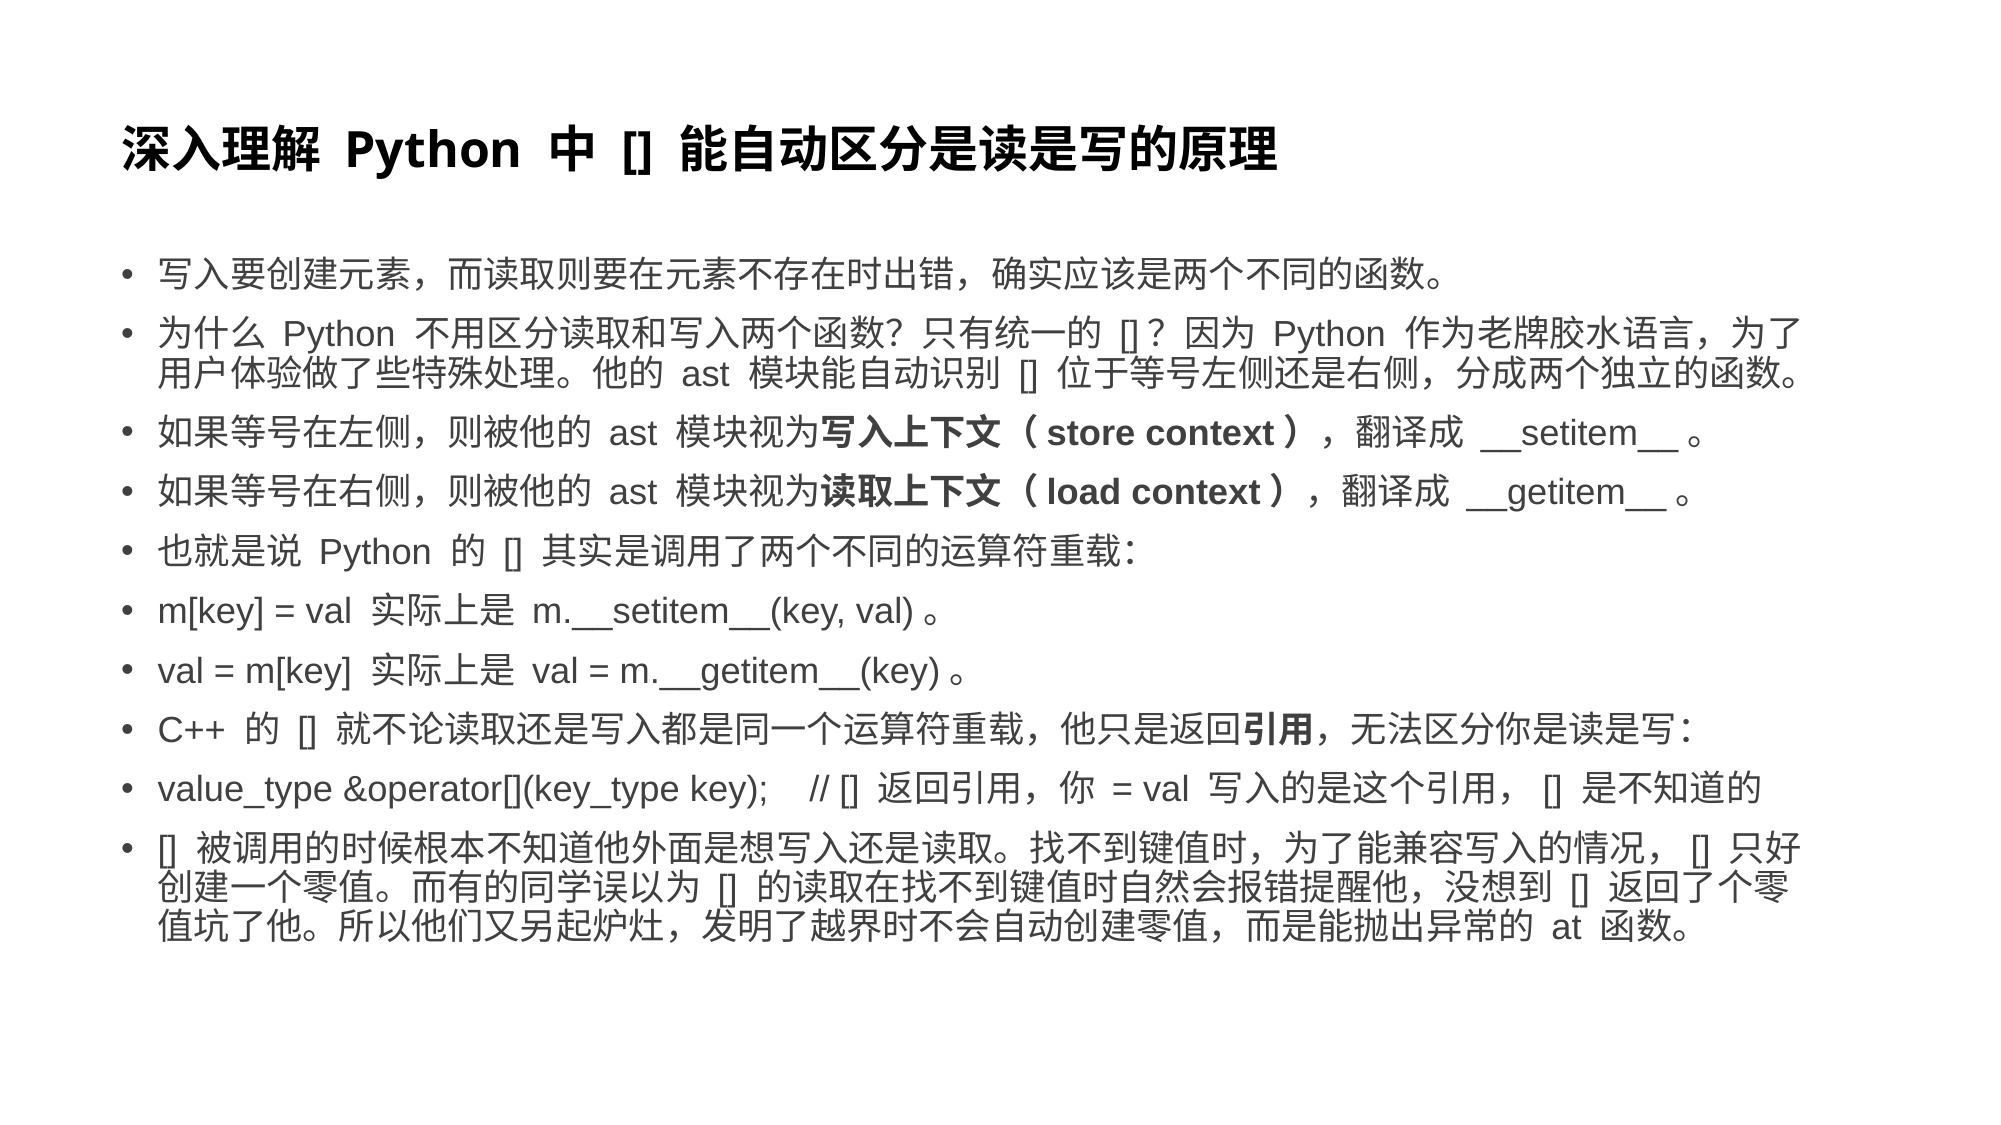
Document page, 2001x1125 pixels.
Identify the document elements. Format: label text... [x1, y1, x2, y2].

list 写入要创建元素，而读取则要在元素不存在时出错，确实应该是两个不同的函数。 为什么 Python 不用区分读取和写入两个函数？只有统一的 []？因为 Python 作为老牌胶水语言，为了用户体验做了些特殊处理。他的 ast 模块能自动识别 [] 位于等号左侧还是右侧，分成两个独立的函数。 如果等号在左侧，则被他的 ast 模块视为写入上下文（store context），翻译成 __setitem__。 如果等号在右侧，则被他的 ast 模块视为读取上下文（load context），翻译成 __getitem__。 也就是说 Python 的 [] 其实是调用了两个不同的运算符重载： m[key] = val 实际上是 m.__setitem__(key, val)。 val = m[key] 实际上是 val = m.__getitem__(key)。 C++ 的 [] 就不论读取还是写入都是同一个运算符重载，他只是返回引用，无法区分你是读是写： value_type &operator[](key_type key); // [] 返回引用，你 = val 写入的是这个引用，[] 是不知道的 [] 被调用的时候根本不知道他外面是想写入还是读取。找不到键值时，为了能兼容写入的情况，[] 只好创建一个零值。而有的同学误以为 [] 的读取在找不到键值时自然会报错提醒他，没想到 [] 返回了个零值坑了他。所以他们又另起炉灶，发明了越界时不会自动创建零值，而是能抛出异常的 at 函数。 [106, 248, 1832, 1054]
title 深入理解 Python 中 [] 能自动区分是读是写的原理 [106, 42, 1832, 248]
